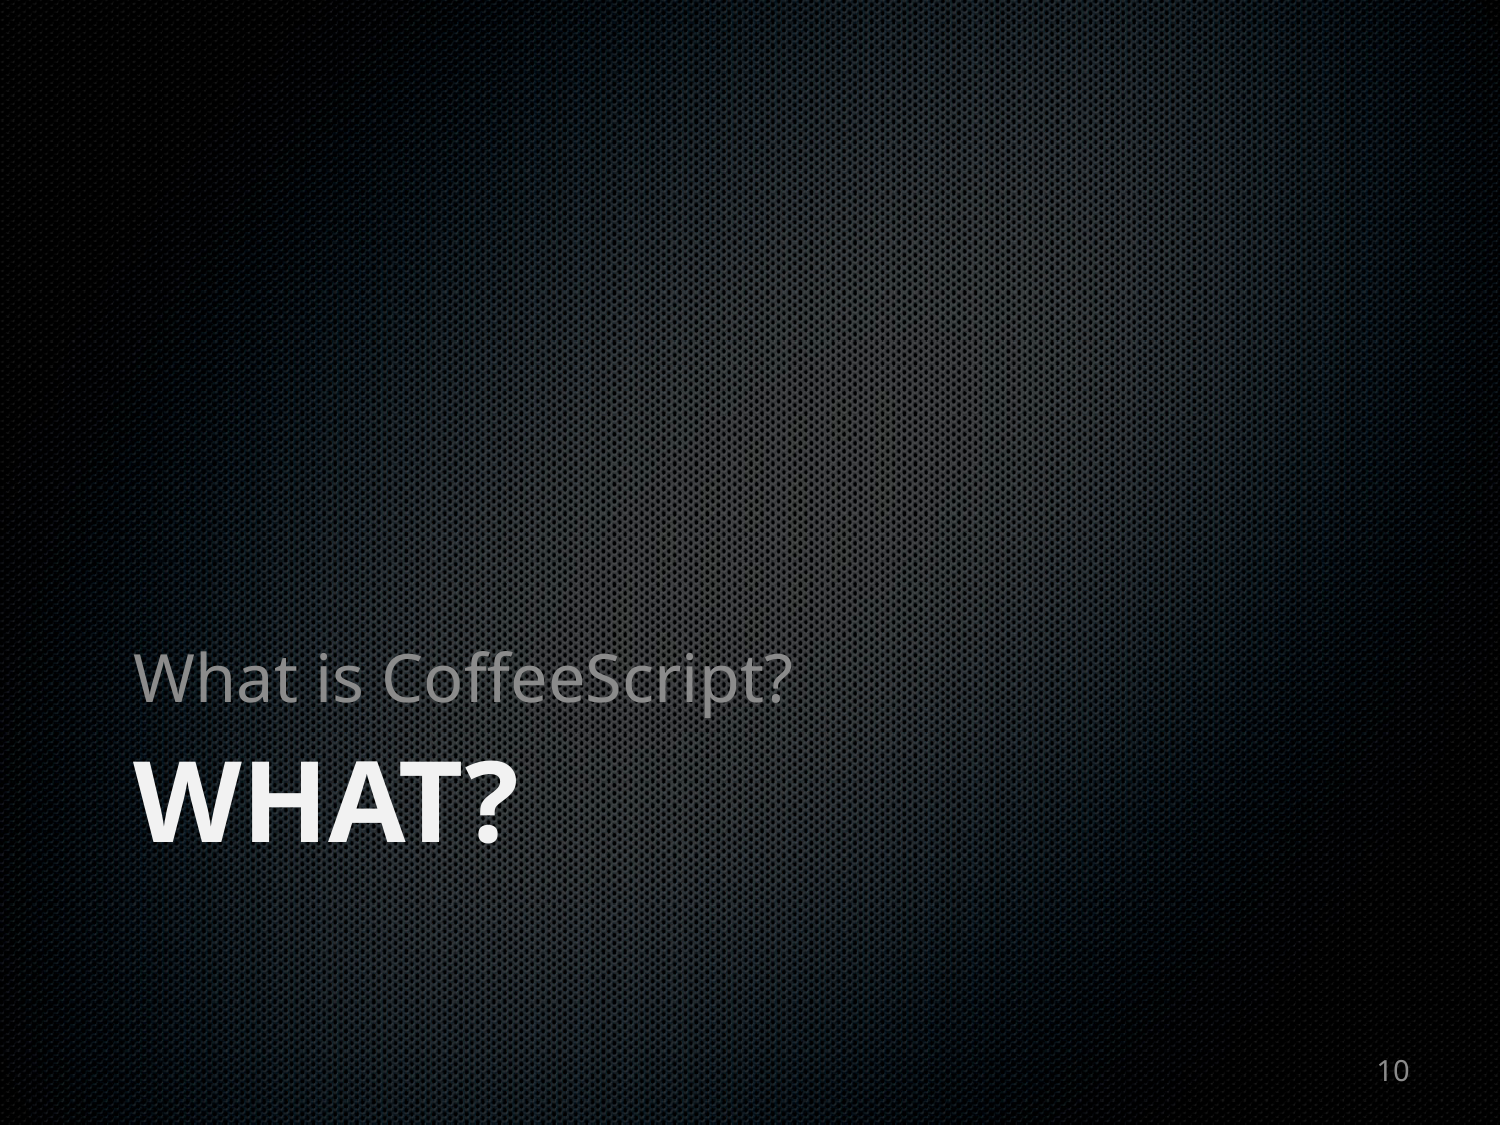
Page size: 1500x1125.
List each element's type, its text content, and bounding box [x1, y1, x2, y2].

slide_number 10 [1074, 1042, 1425, 1103]
title What? [118, 723, 1394, 947]
list What is CoffeeScript? [118, 476, 1394, 723]
picture [0, 0, 1500, 1125]
